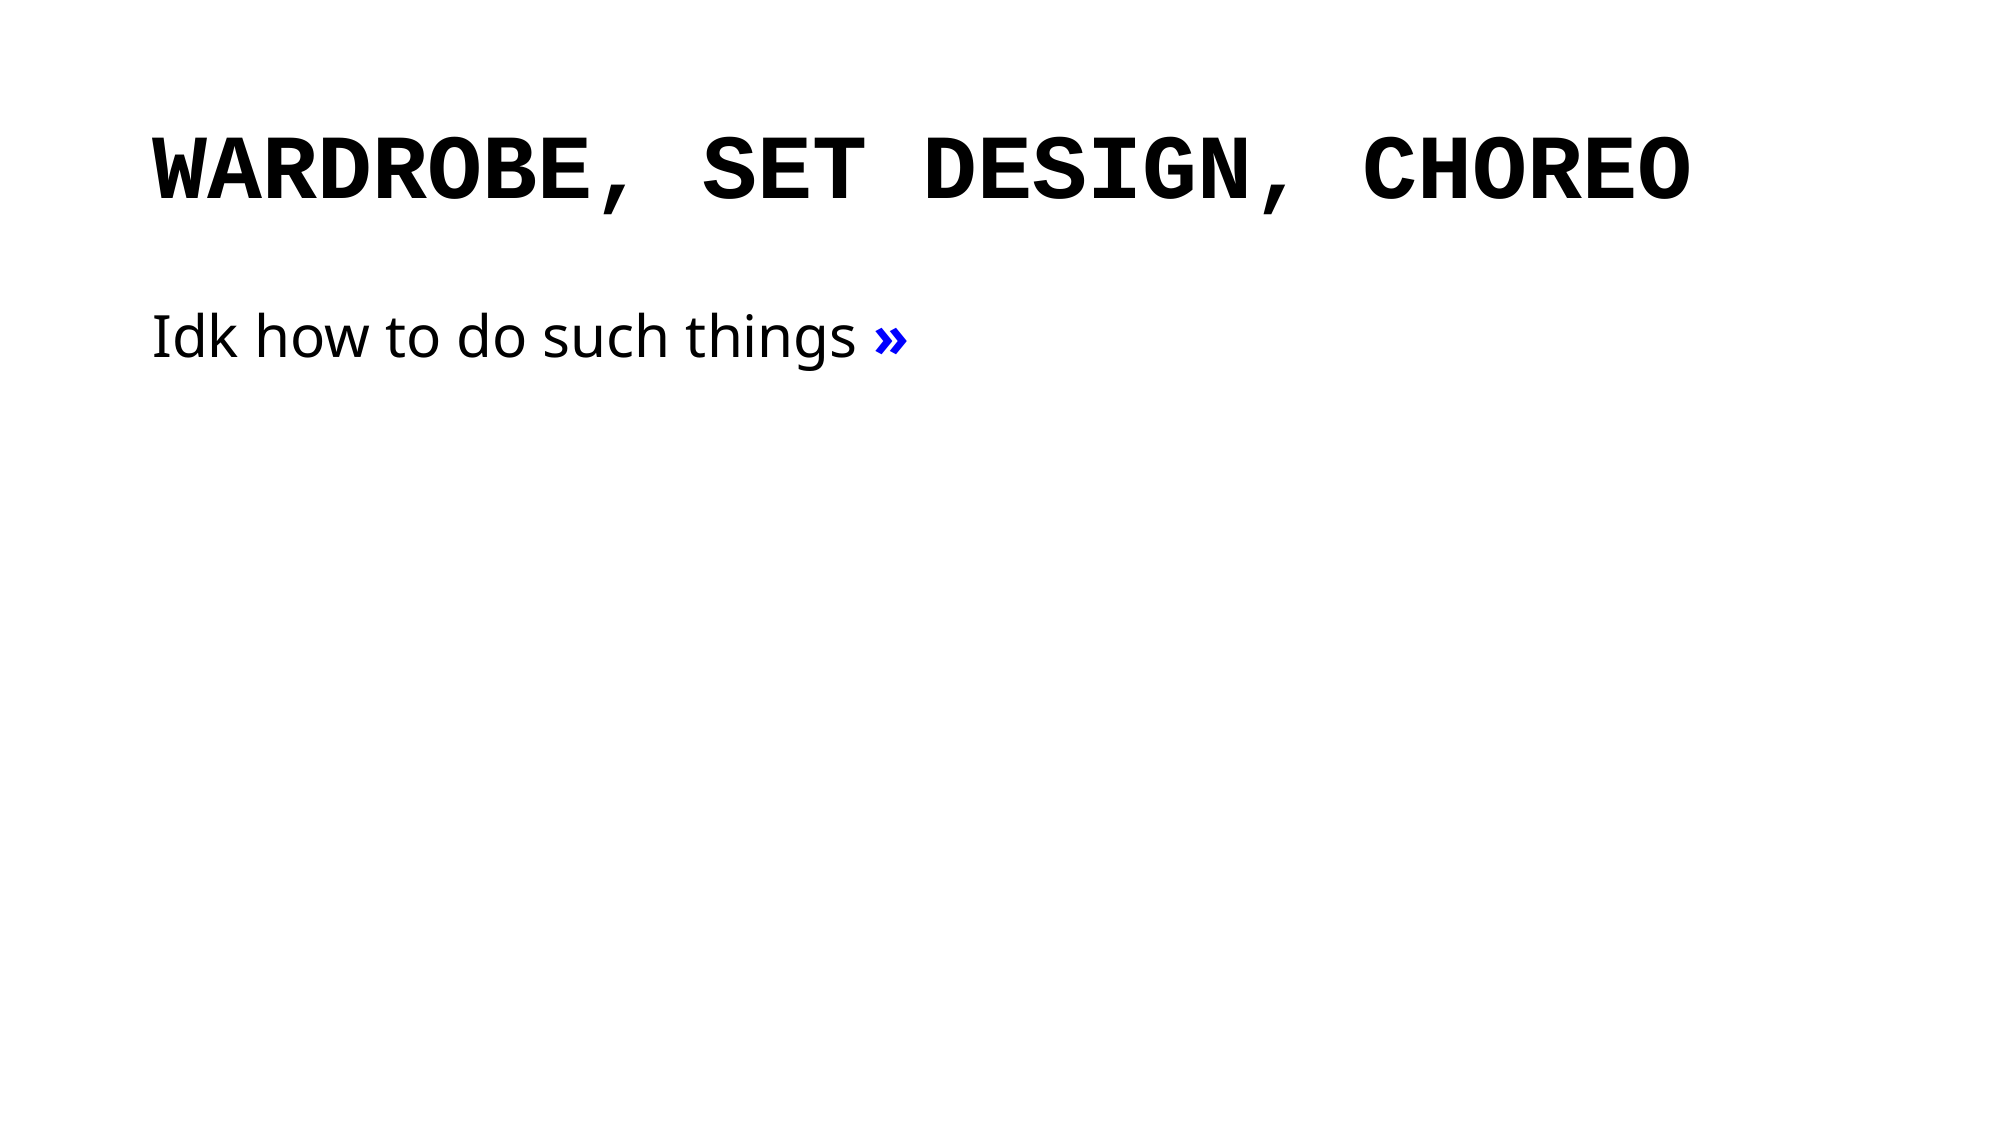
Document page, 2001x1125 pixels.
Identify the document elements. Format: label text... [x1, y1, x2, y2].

list Idk how to do such things » [137, 299, 1863, 1014]
title WARDROBE, SET DESIGN, CHOREO [137, 59, 1863, 278]
